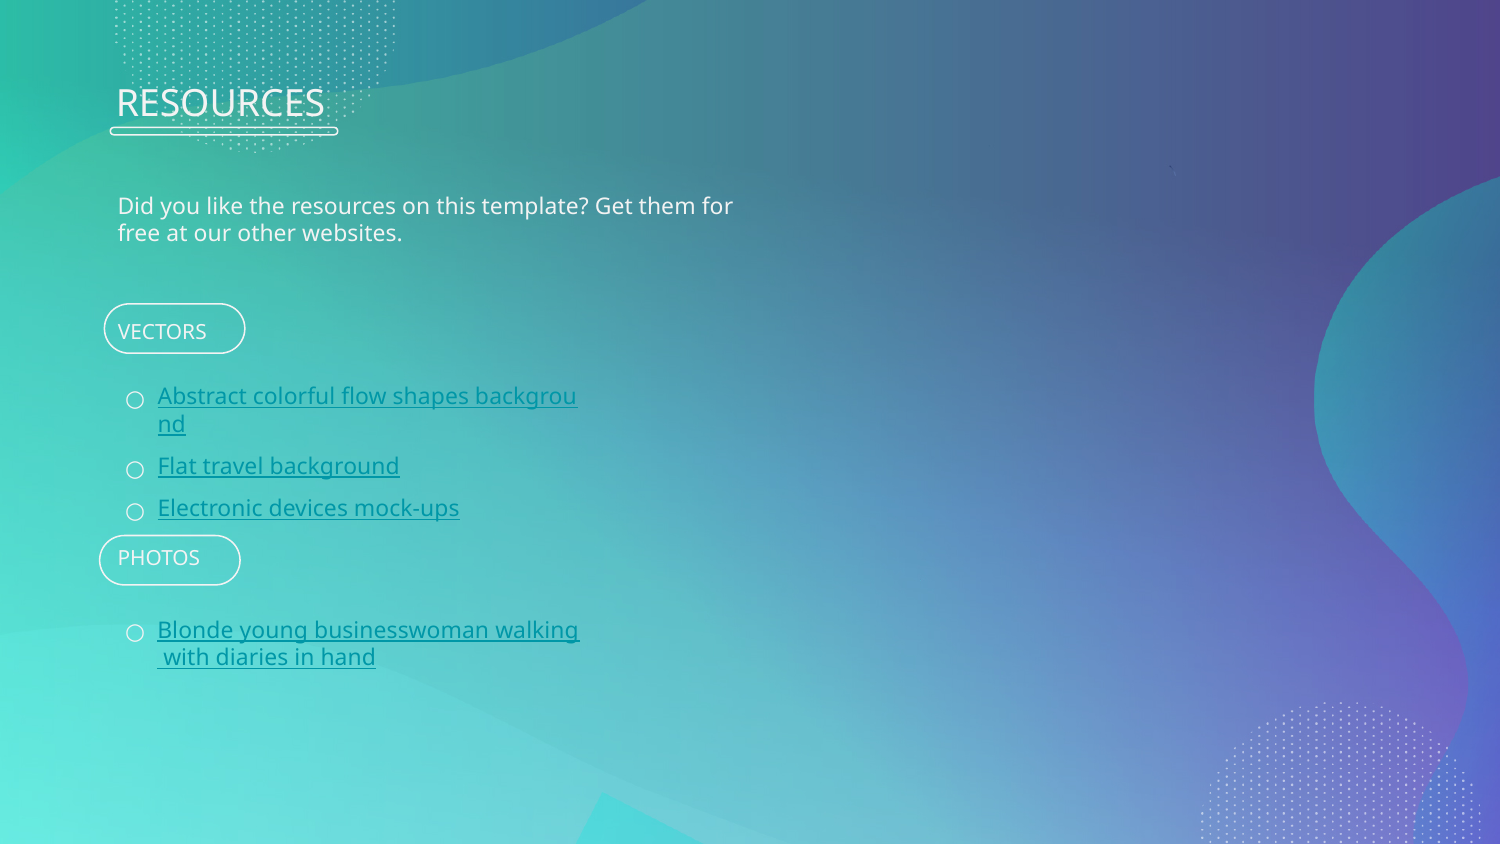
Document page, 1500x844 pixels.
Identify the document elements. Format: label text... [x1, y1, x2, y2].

picture [0, 0, 1500, 844]
subtitle Did you like the resources on this template? Get them for free at our other websites. [102, 176, 777, 241]
list VECTORS Abstract colorful flow shapes background Flat travel background Electronic devices mock-ups [102, 300, 598, 525]
title RESOURCES [100, 64, 376, 220]
text_box [110, 127, 338, 135]
list PHOTOS Blonde young businesswoman walking with diaries in hand [102, 525, 598, 768]
